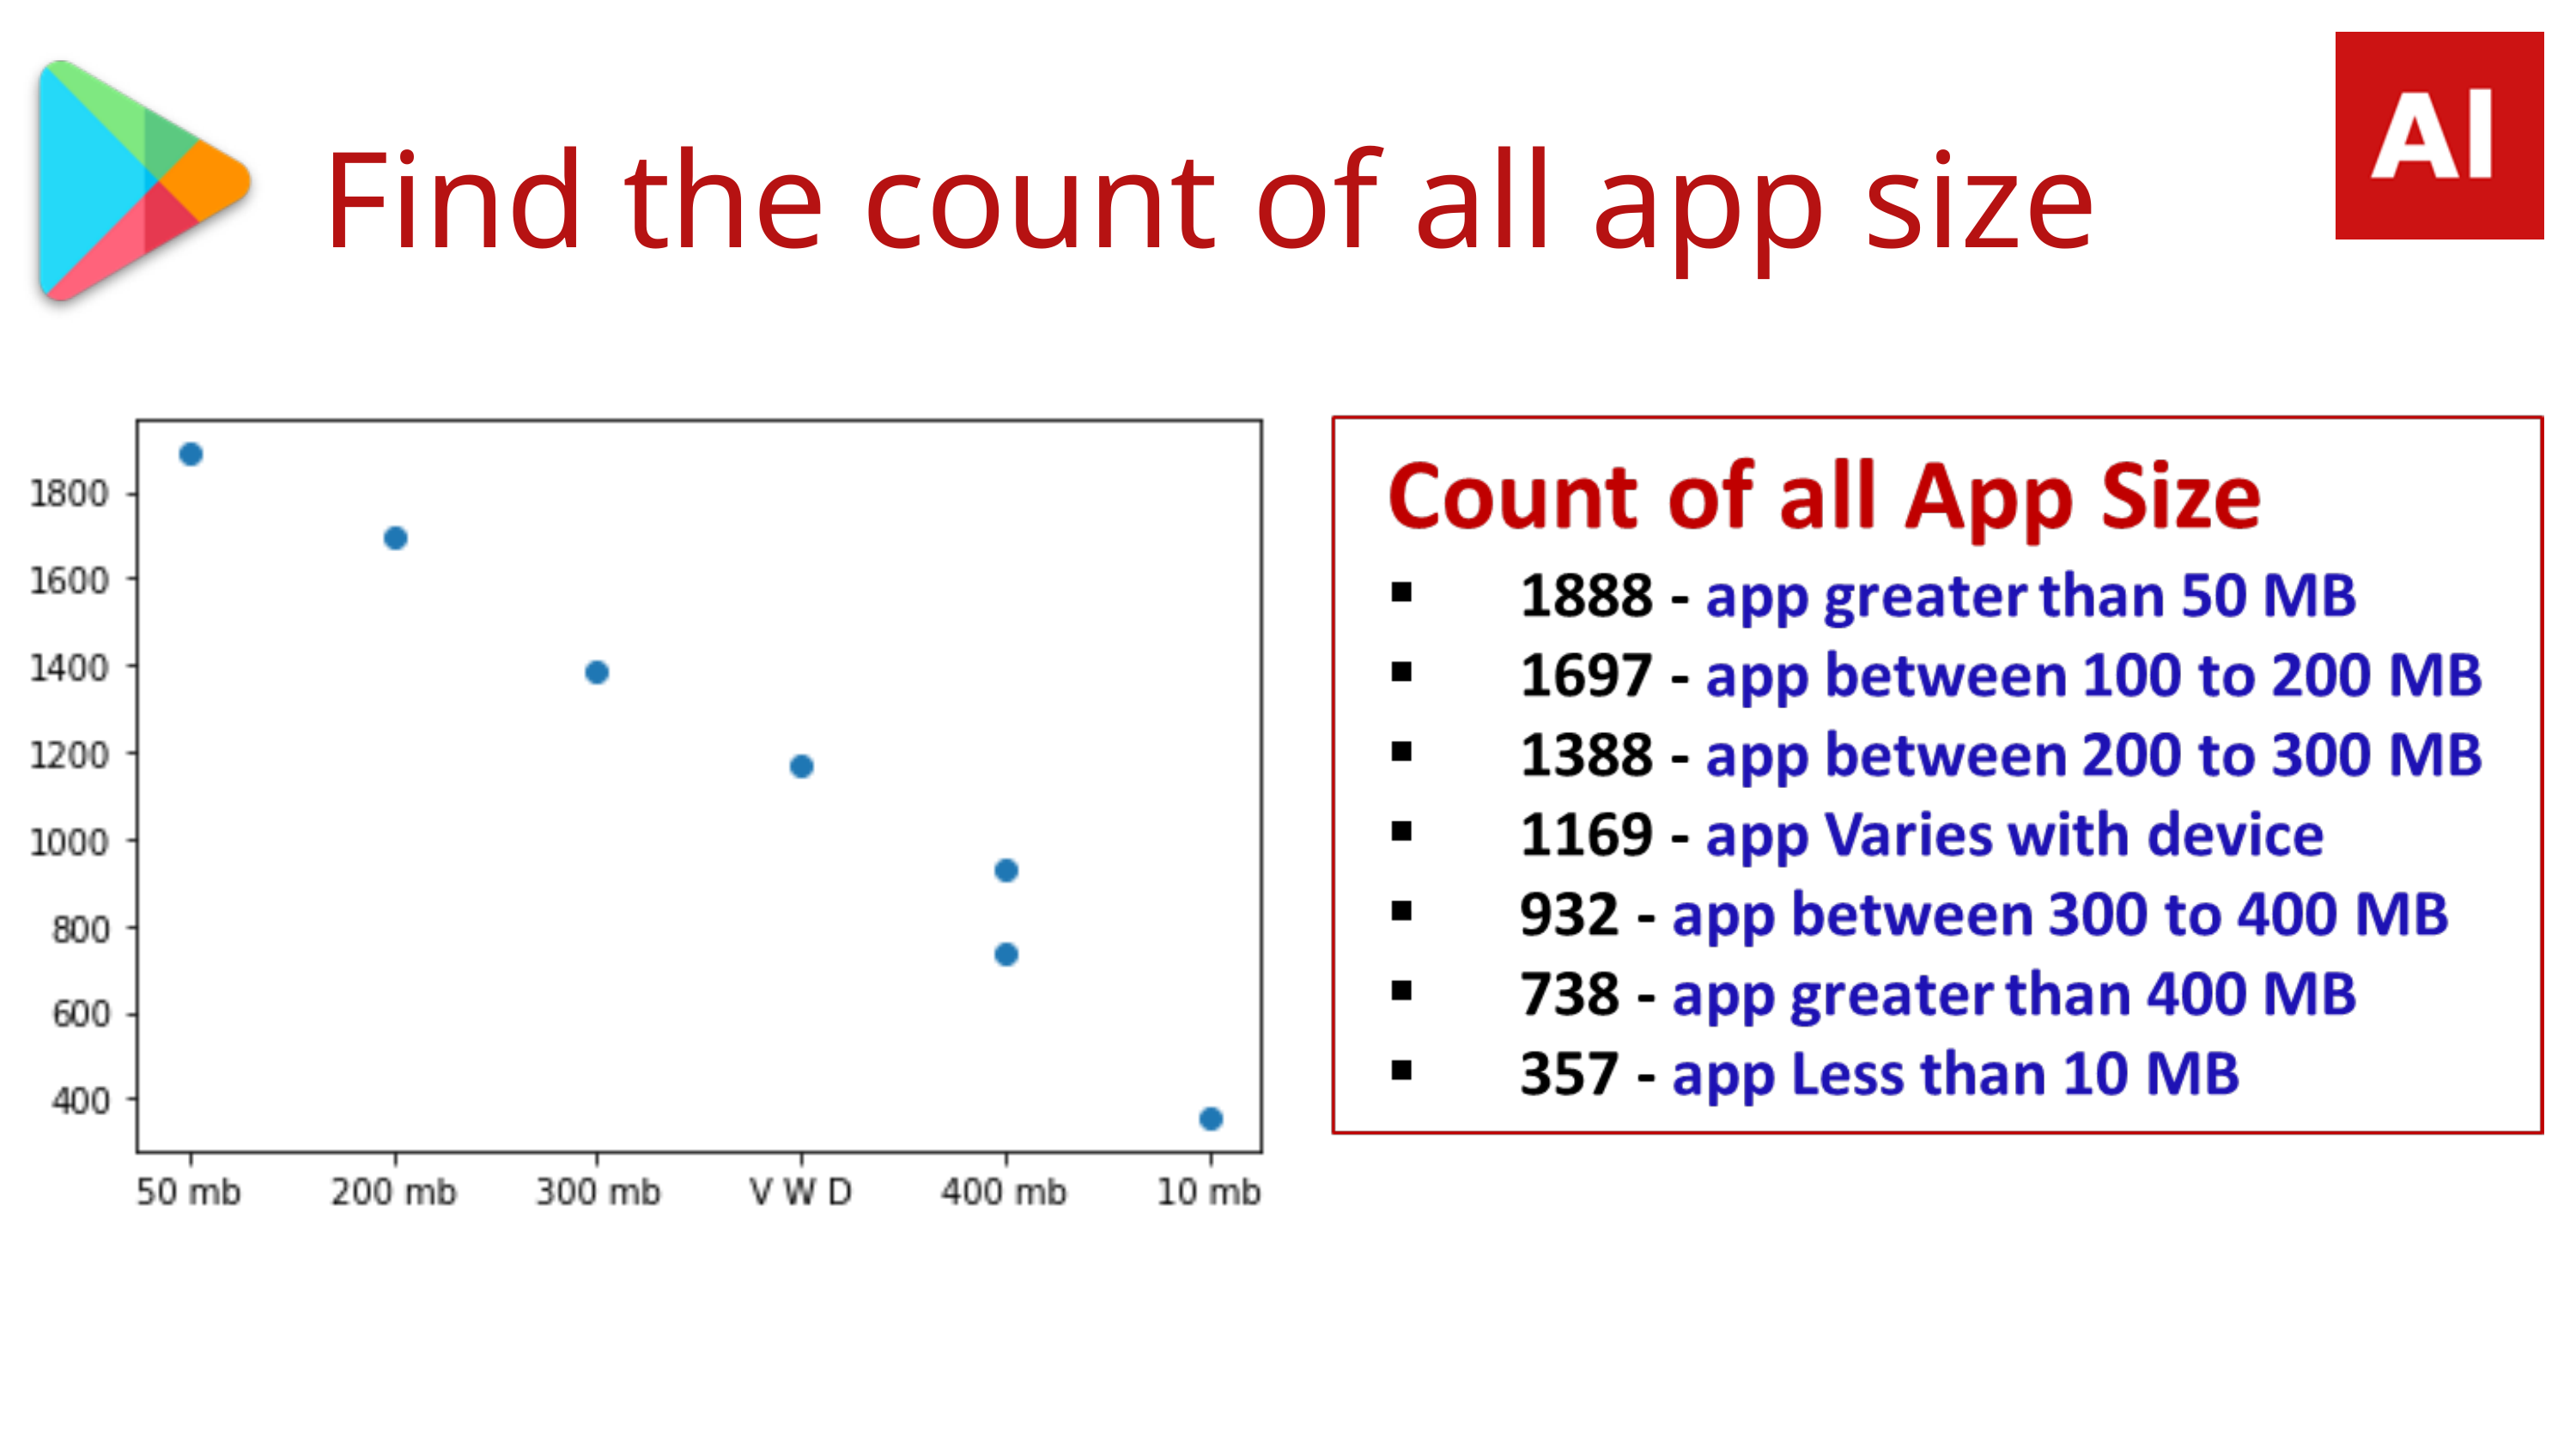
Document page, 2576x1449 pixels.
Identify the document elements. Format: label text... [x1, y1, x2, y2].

picture [6, 49, 284, 327]
picture [6, 400, 1289, 1233]
picture [2336, 31, 2544, 240]
text_box Find the count of all app size [288, 88, 2138, 275]
picture [1323, 400, 2544, 1155]
